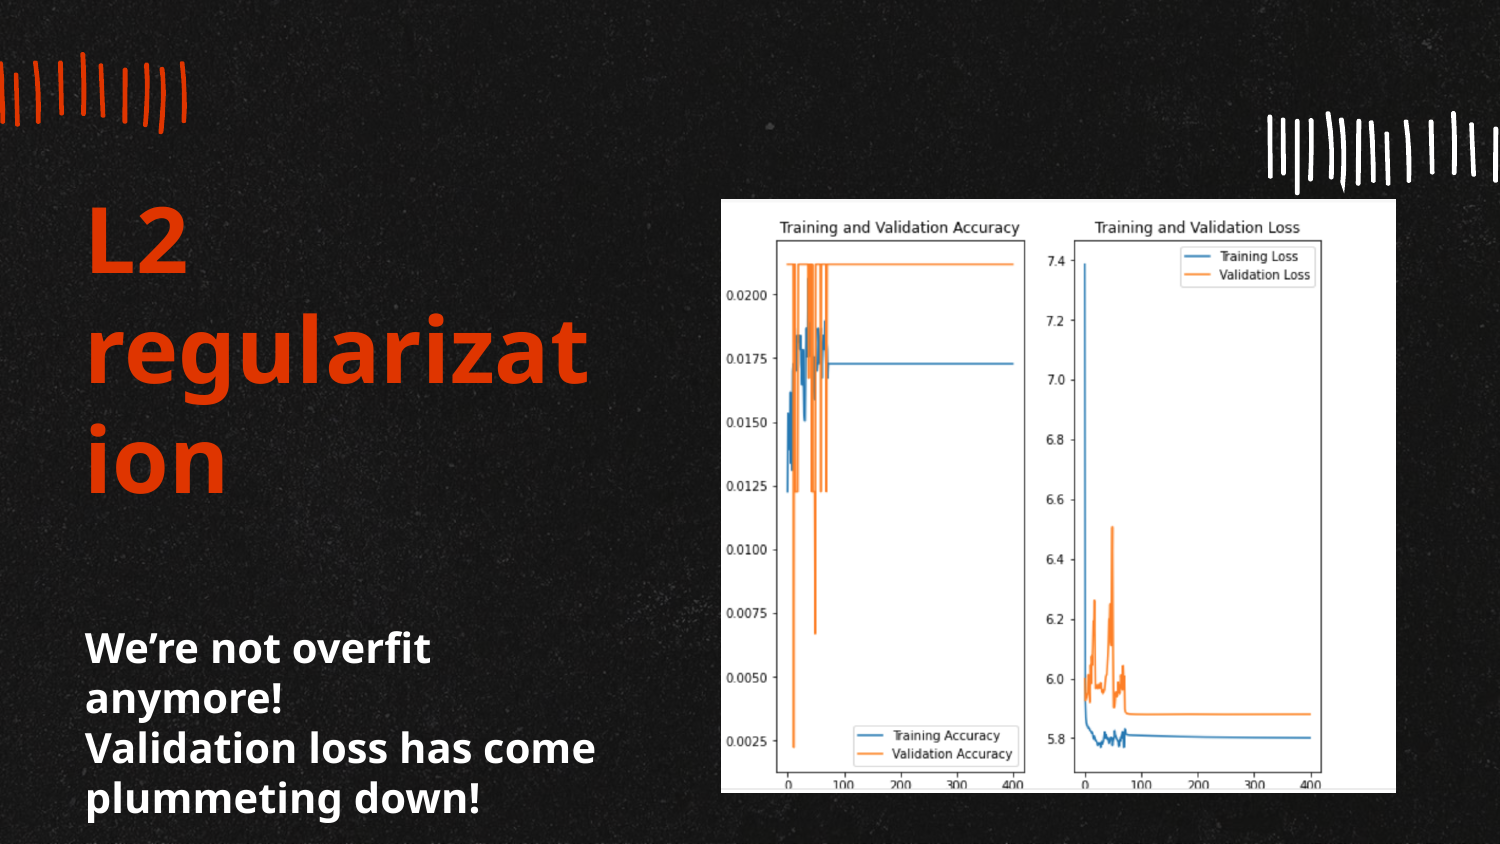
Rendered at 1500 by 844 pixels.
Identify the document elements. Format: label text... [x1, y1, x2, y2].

text_box L2 regularization We’re not overfit anymore! Validation loss has come plummeting down! However accuracy is around 2% [69, 166, 615, 844]
picture [720, 199, 1397, 793]
